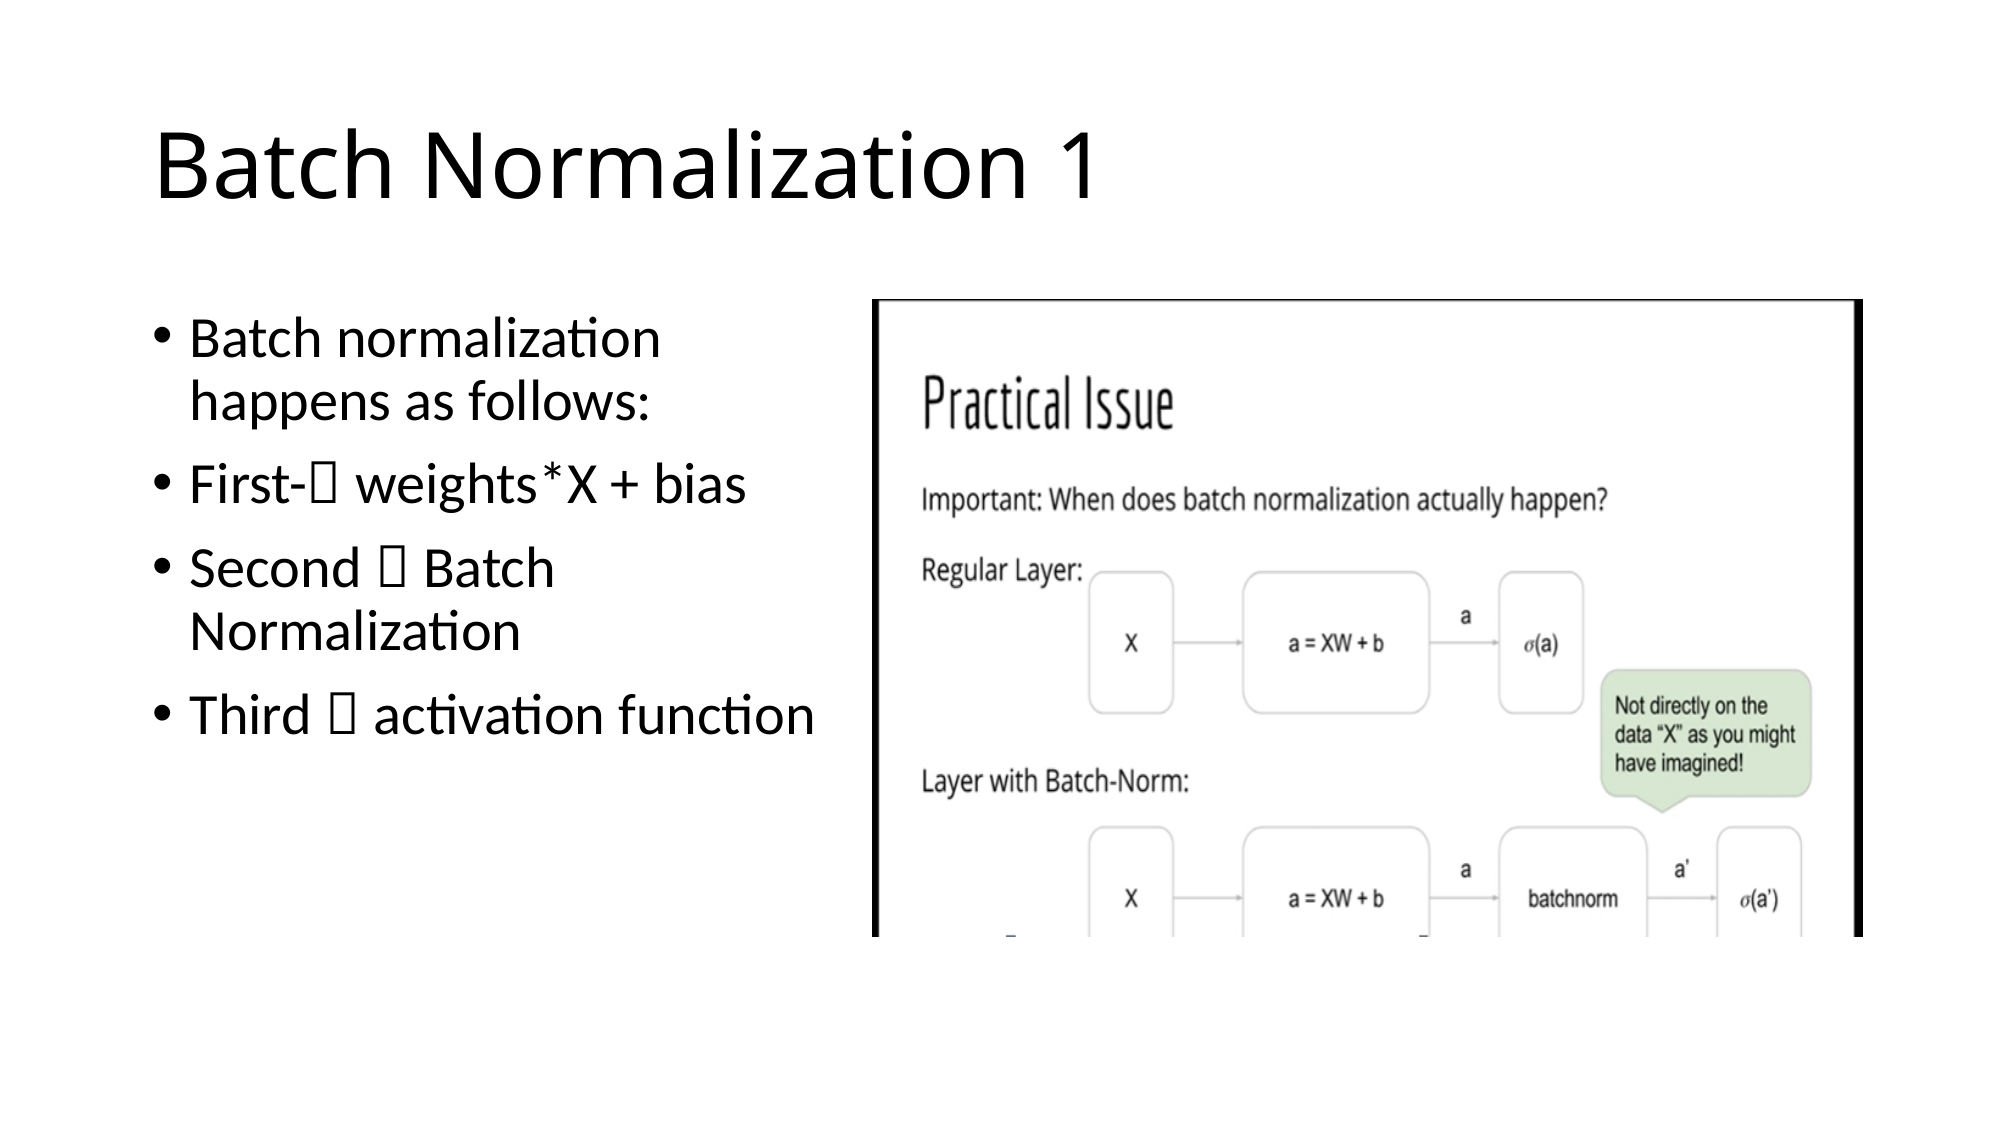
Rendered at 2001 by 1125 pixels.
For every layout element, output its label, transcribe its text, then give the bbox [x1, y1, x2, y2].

picture [872, 299, 1863, 937]
list Batch normalization happens as follows: First- weights*X + bias Second  Batch Normalization Third  activation function [137, 299, 833, 1014]
title Batch Normalization 1 [137, 59, 1863, 278]
